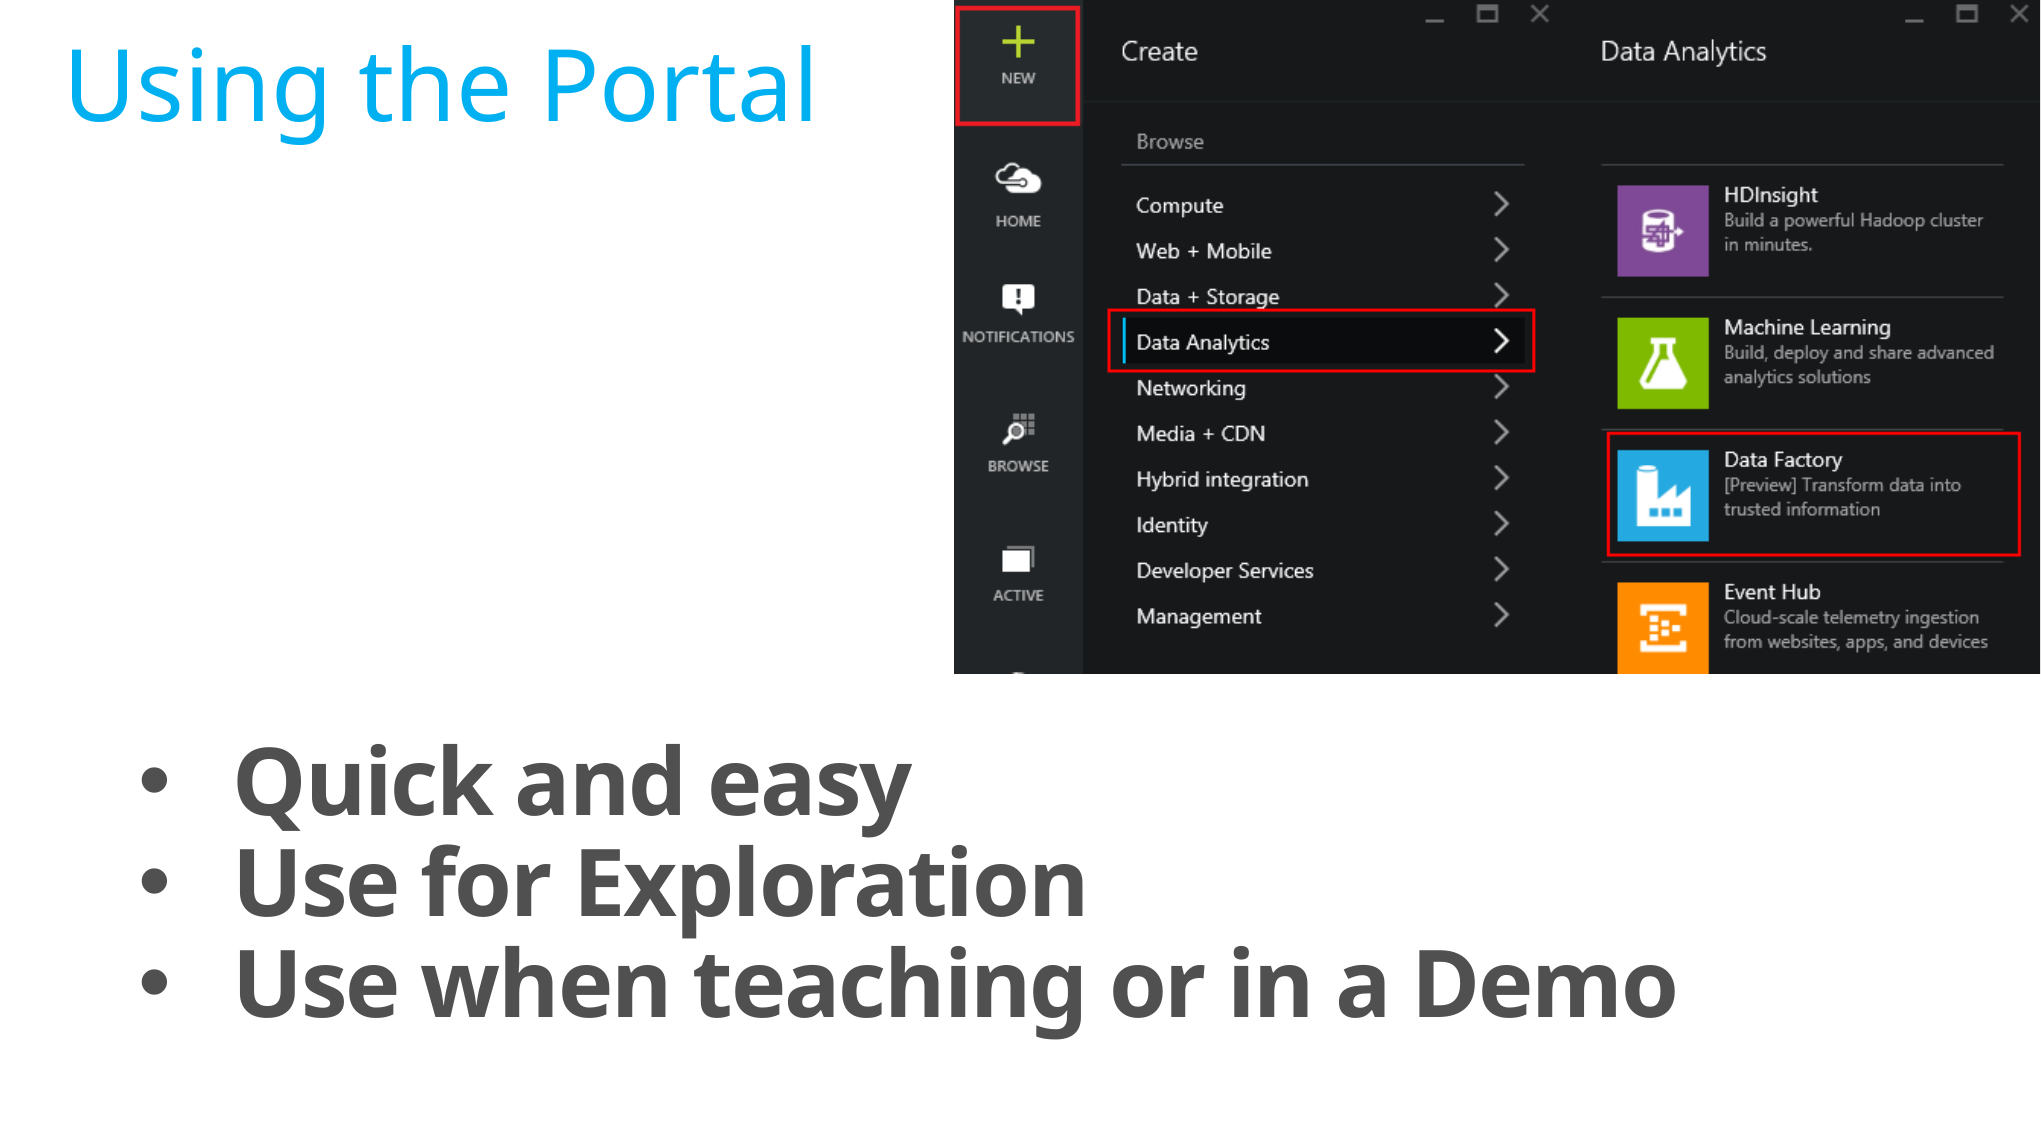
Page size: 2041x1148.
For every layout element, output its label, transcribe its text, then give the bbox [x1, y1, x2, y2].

picture [954, 0, 2041, 674]
text_box Using the Portal [32, 13, 933, 412]
text_box Quick and easy Use for Exploration Use when teaching or in a Demo [124, 726, 1824, 1102]
